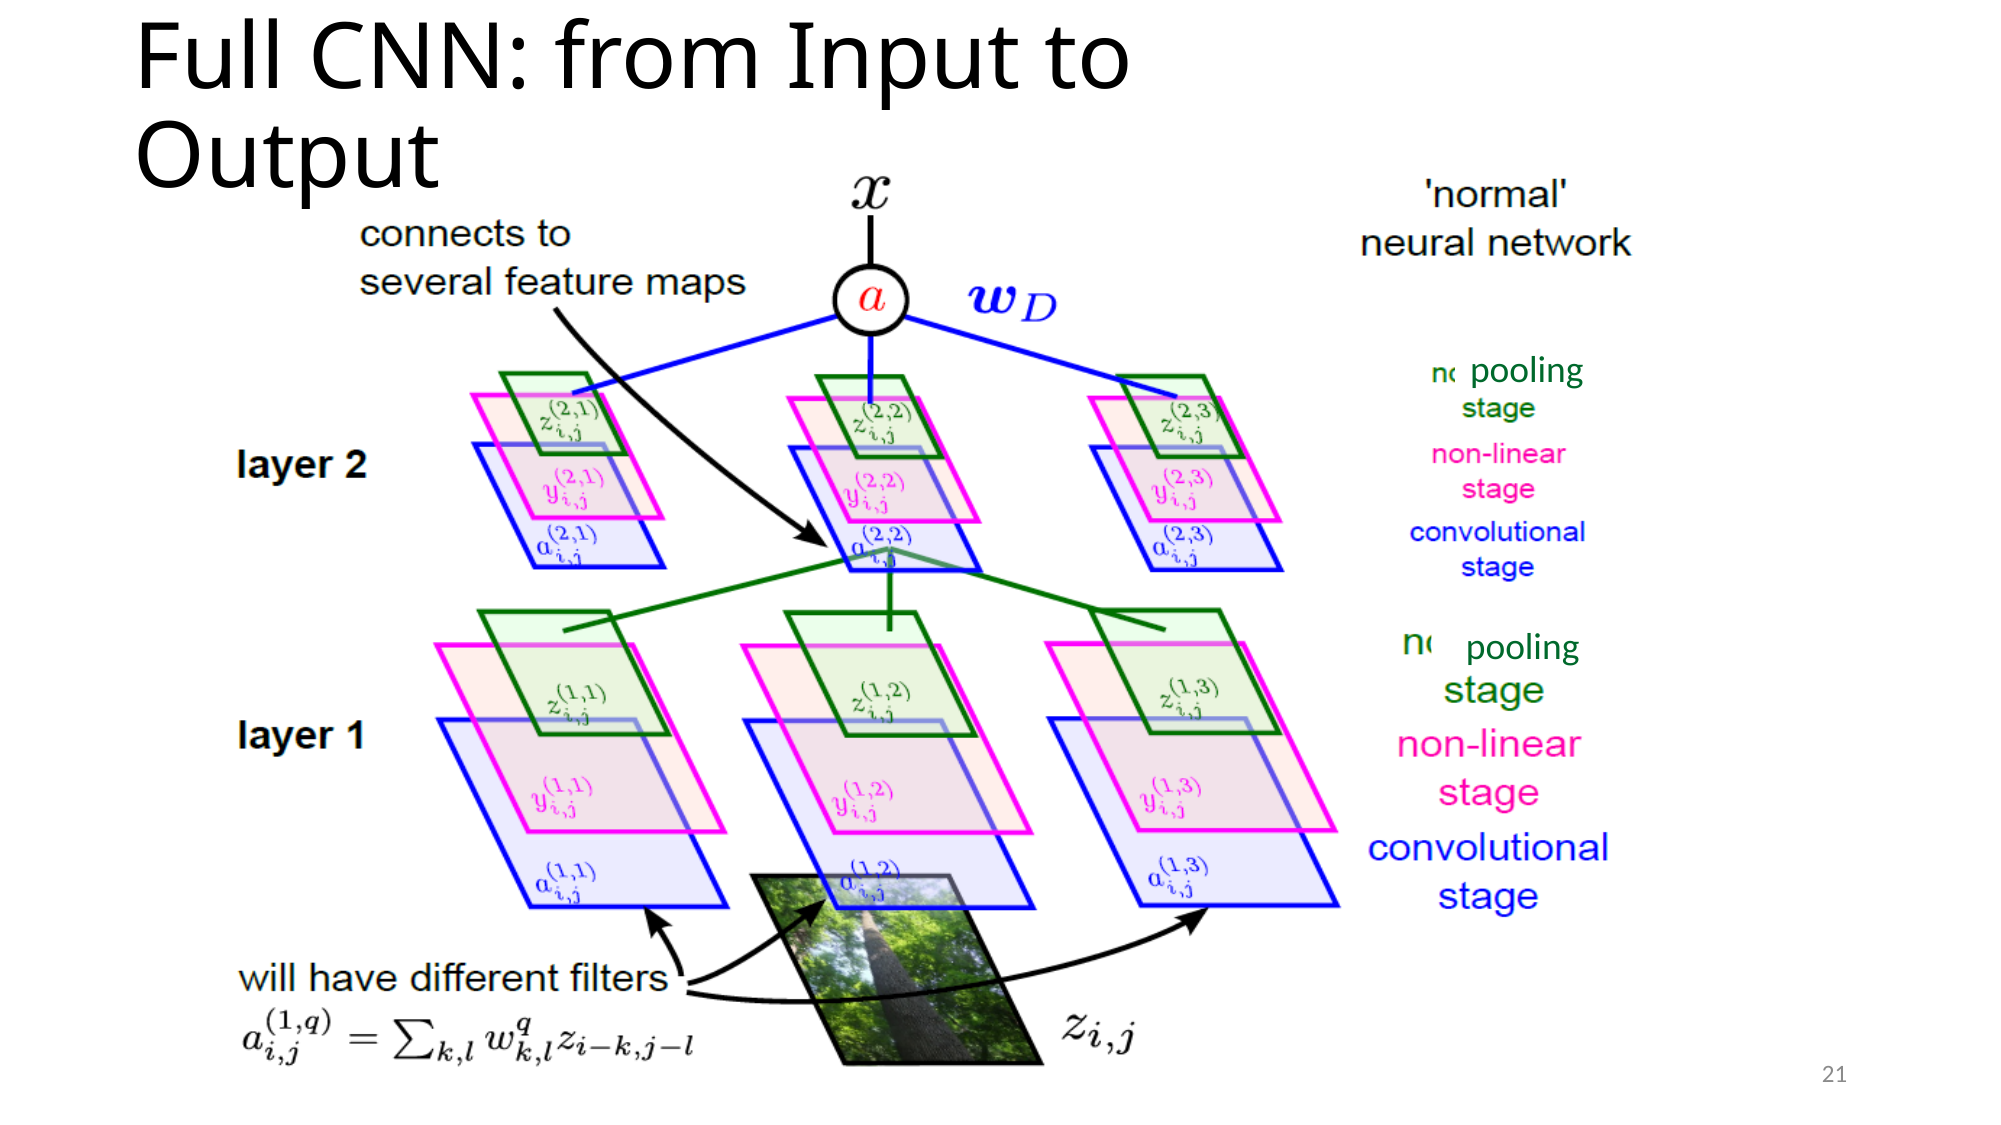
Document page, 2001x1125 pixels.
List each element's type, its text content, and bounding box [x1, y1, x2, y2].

picture [196, 148, 1699, 1103]
title Full CNN: from Input to Output [118, 0, 1413, 218]
slide_number 21 [1699, 1042, 1863, 1103]
